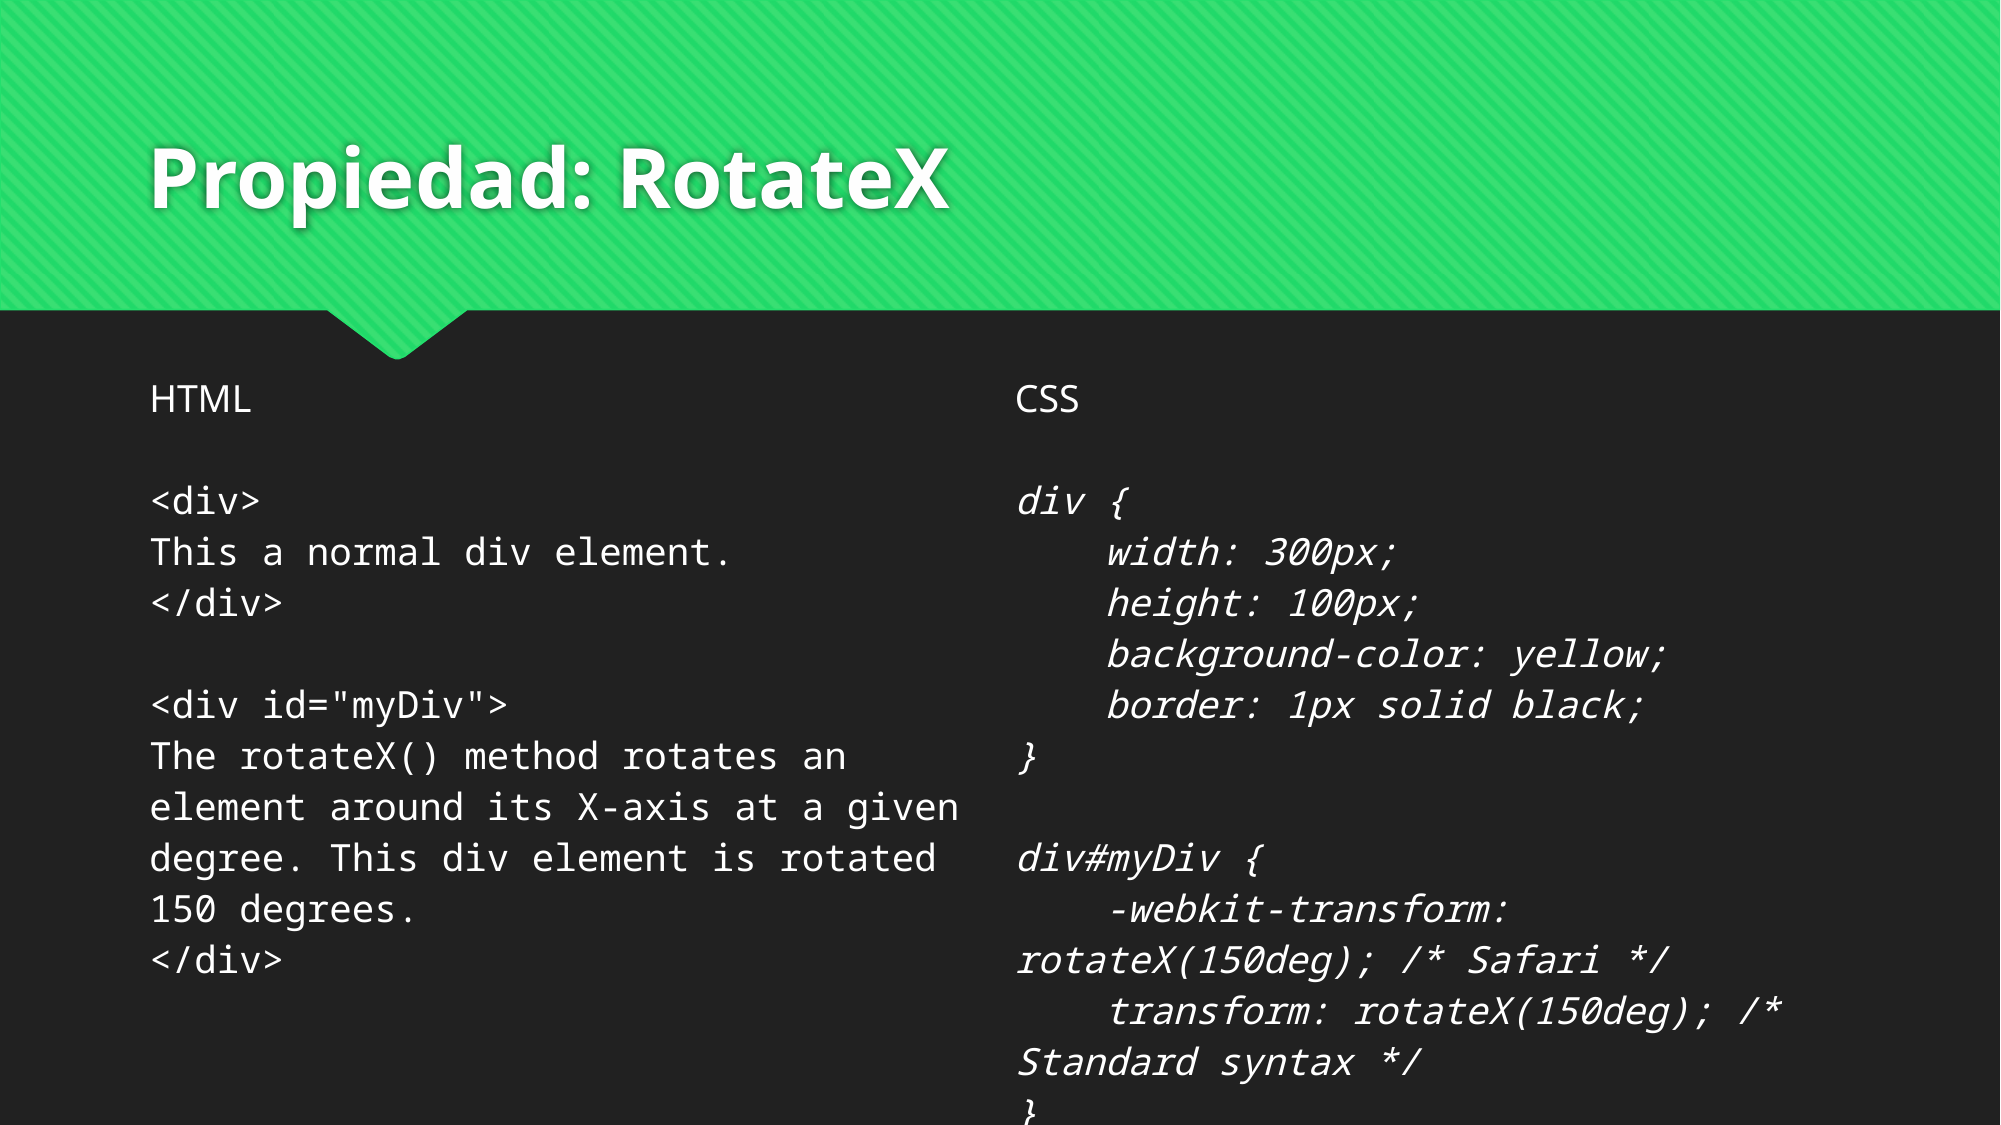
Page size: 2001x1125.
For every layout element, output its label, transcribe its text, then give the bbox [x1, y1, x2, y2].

table_header CSS div { width: 300px; height: 100px; background-color: yellow; border: 1px solid black; } div#myDiv { -webkit-transform: rotateX(150deg); /* Safari */ transform: rotateX(150deg); /* Standard syntax */ } [1000, 365, 1865, 1125]
table_header HTML <div> This a normal div element. </div> <div id="myDiv"> The rotateX() method rotates an element around its X-axis at a given degree. This div element is rotated 150 degrees. </div> [134, 365, 1000, 1125]
title Propiedad: RotateX [132, 73, 1868, 233]
